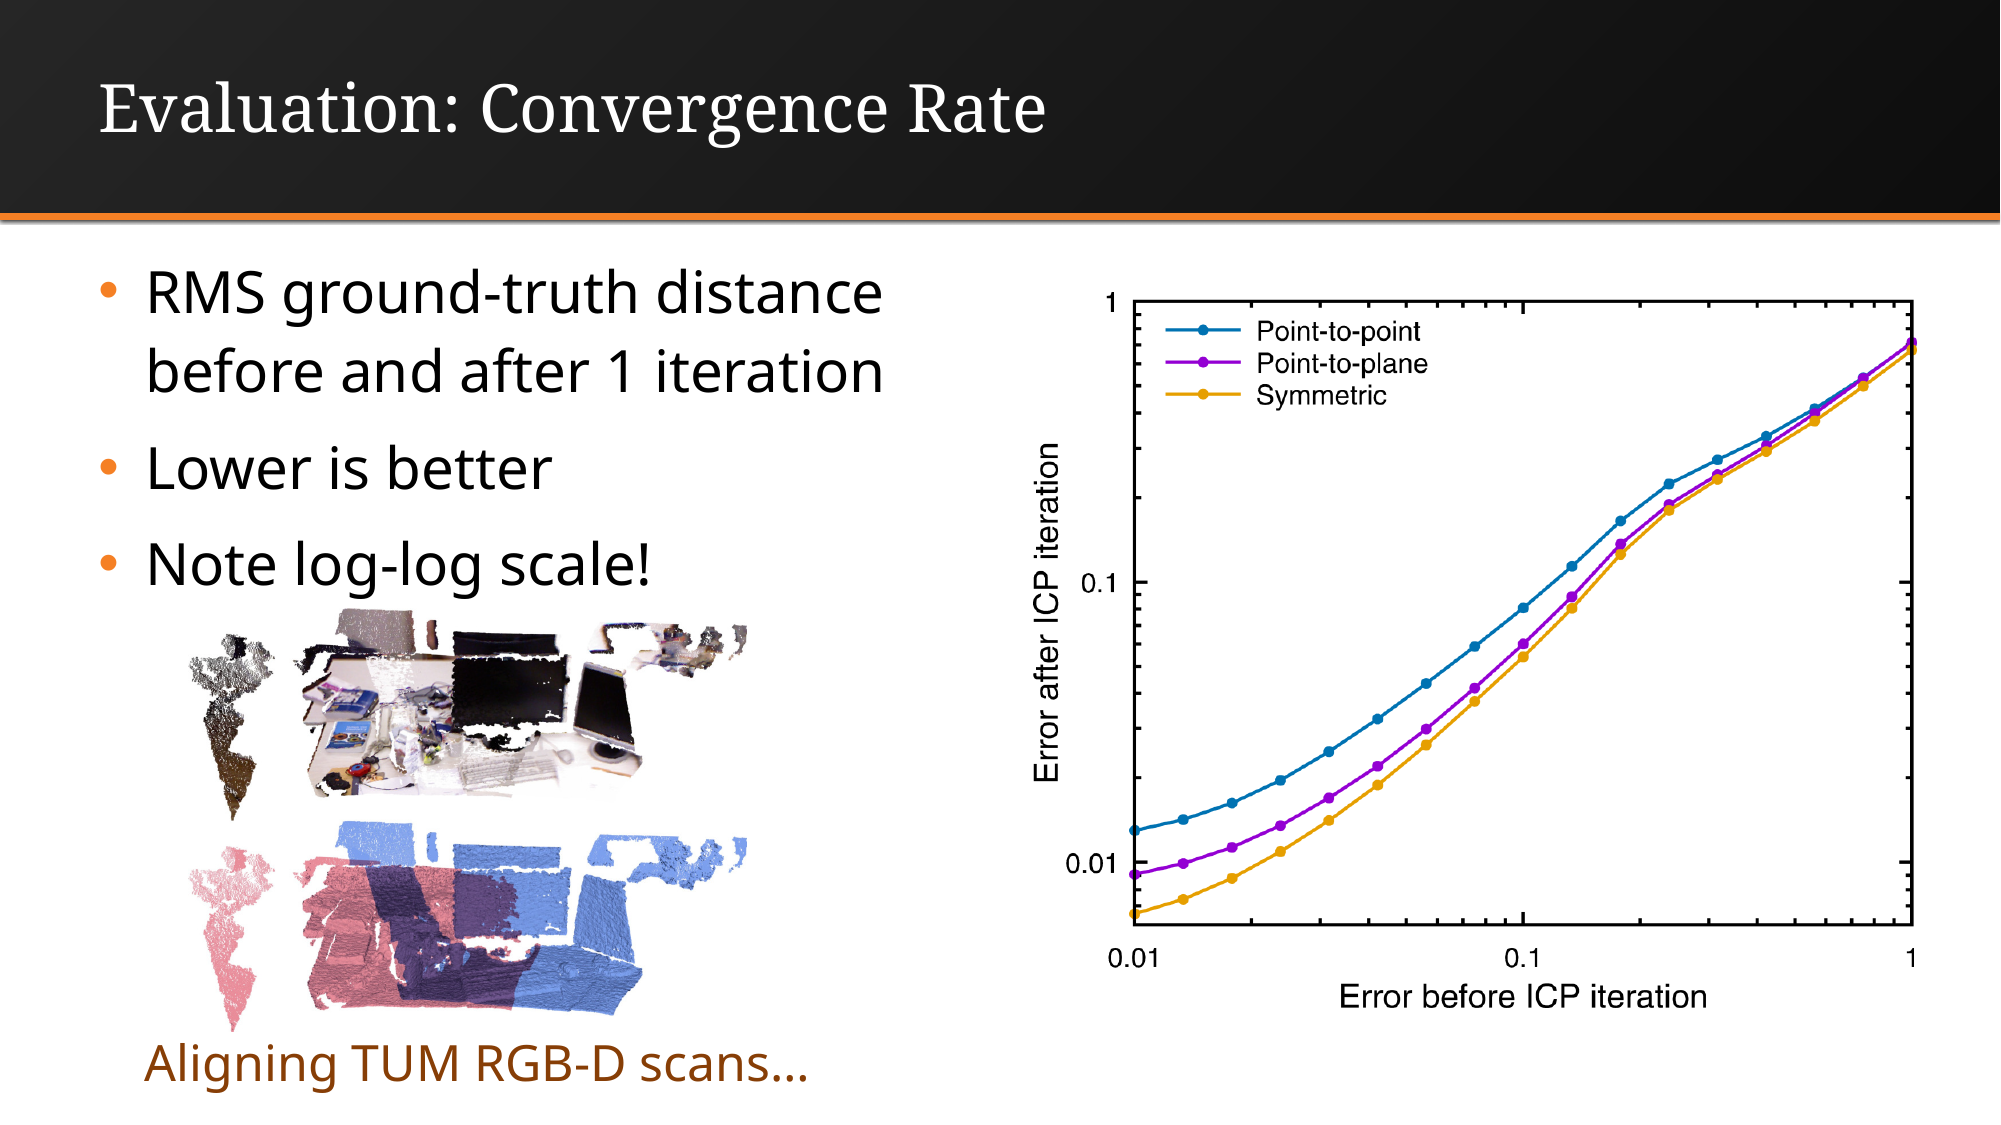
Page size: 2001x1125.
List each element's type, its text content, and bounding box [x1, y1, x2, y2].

text_box Aligning TUM RGB-D scans… [129, 1024, 826, 1100]
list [1033, 291, 1917, 1009]
picture [187, 608, 748, 1032]
list RMS ground-truth distance before and after 1 iteration Lower is better Note log-log scale! [83, 237, 967, 1063]
title Evaluation: Convergence Rate [83, 0, 1917, 213]
